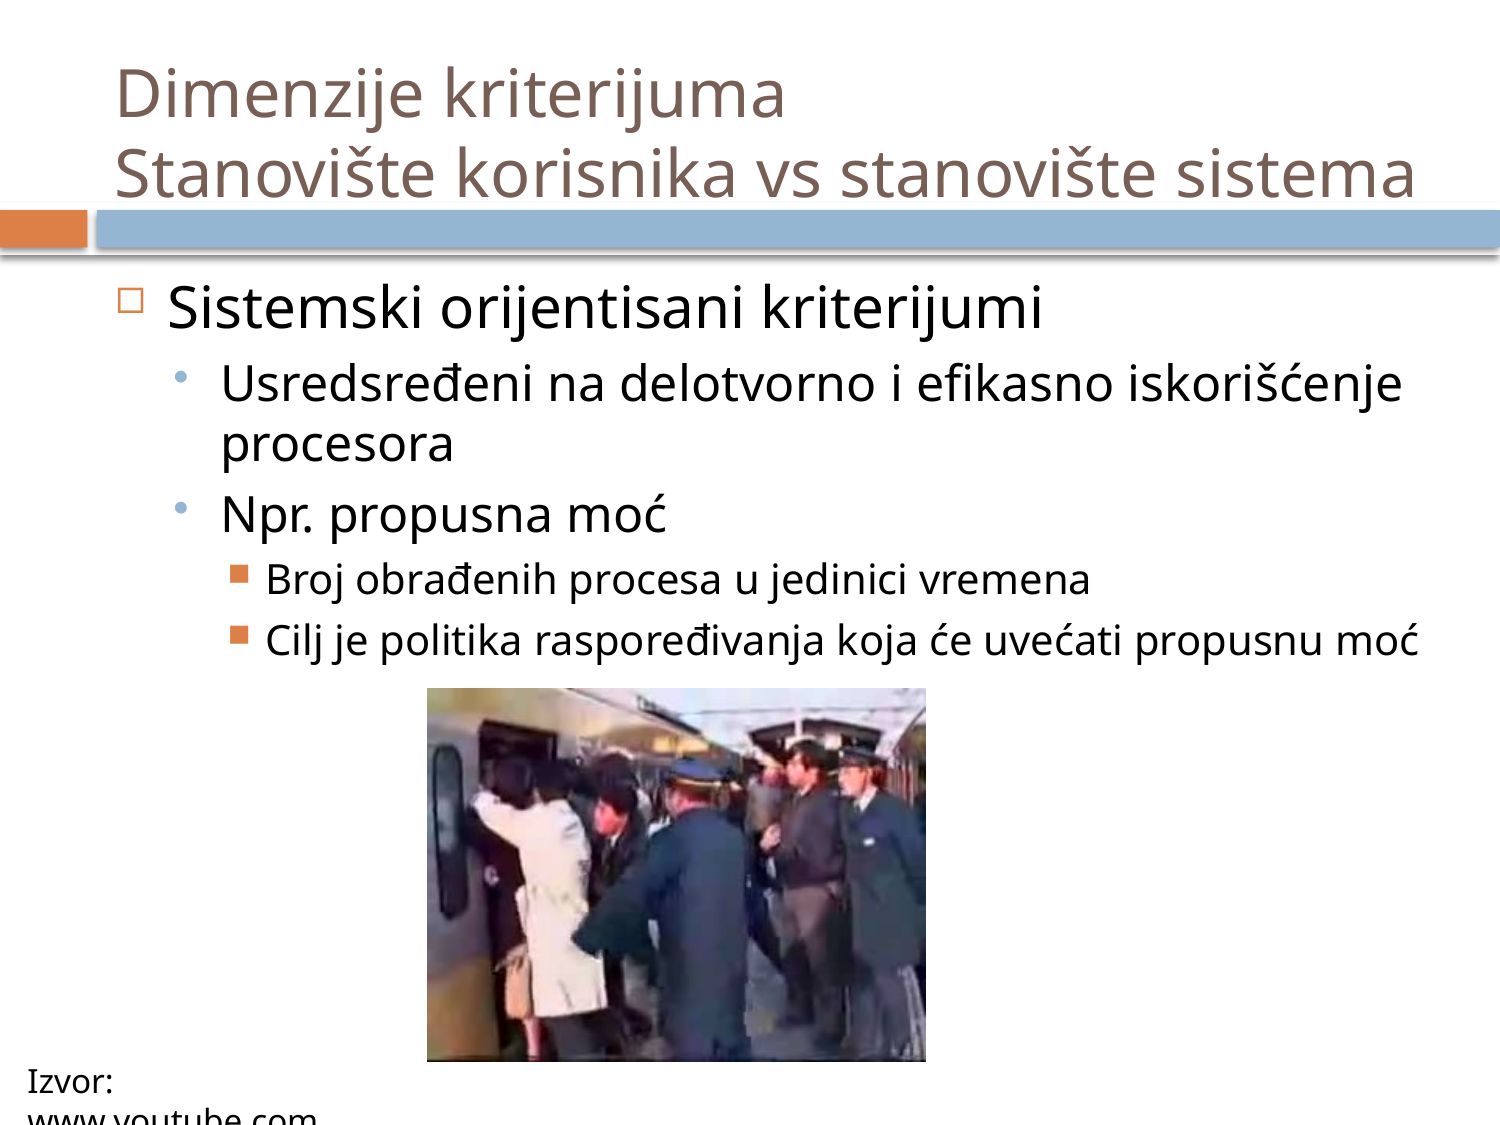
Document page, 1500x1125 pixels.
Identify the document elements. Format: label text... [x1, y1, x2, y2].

list Sistemski orijentisani kriterijumi Usredsređeni na delotvorno i efikasno iskorišćenje procesora Npr. propusna moć Broj obrađenih procesa u jedinici vremena Cilj je politika raspoređivanja koja će uvećati propusnu moć [100, 262, 1438, 1000]
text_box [426, 687, 928, 1063]
title Dimenzije kriterijuma Stanovište korisnika vs stanovište sistema [99, 50, 1438, 213]
text_box Izvor: www.youtube.com [12, 1052, 413, 1125]
